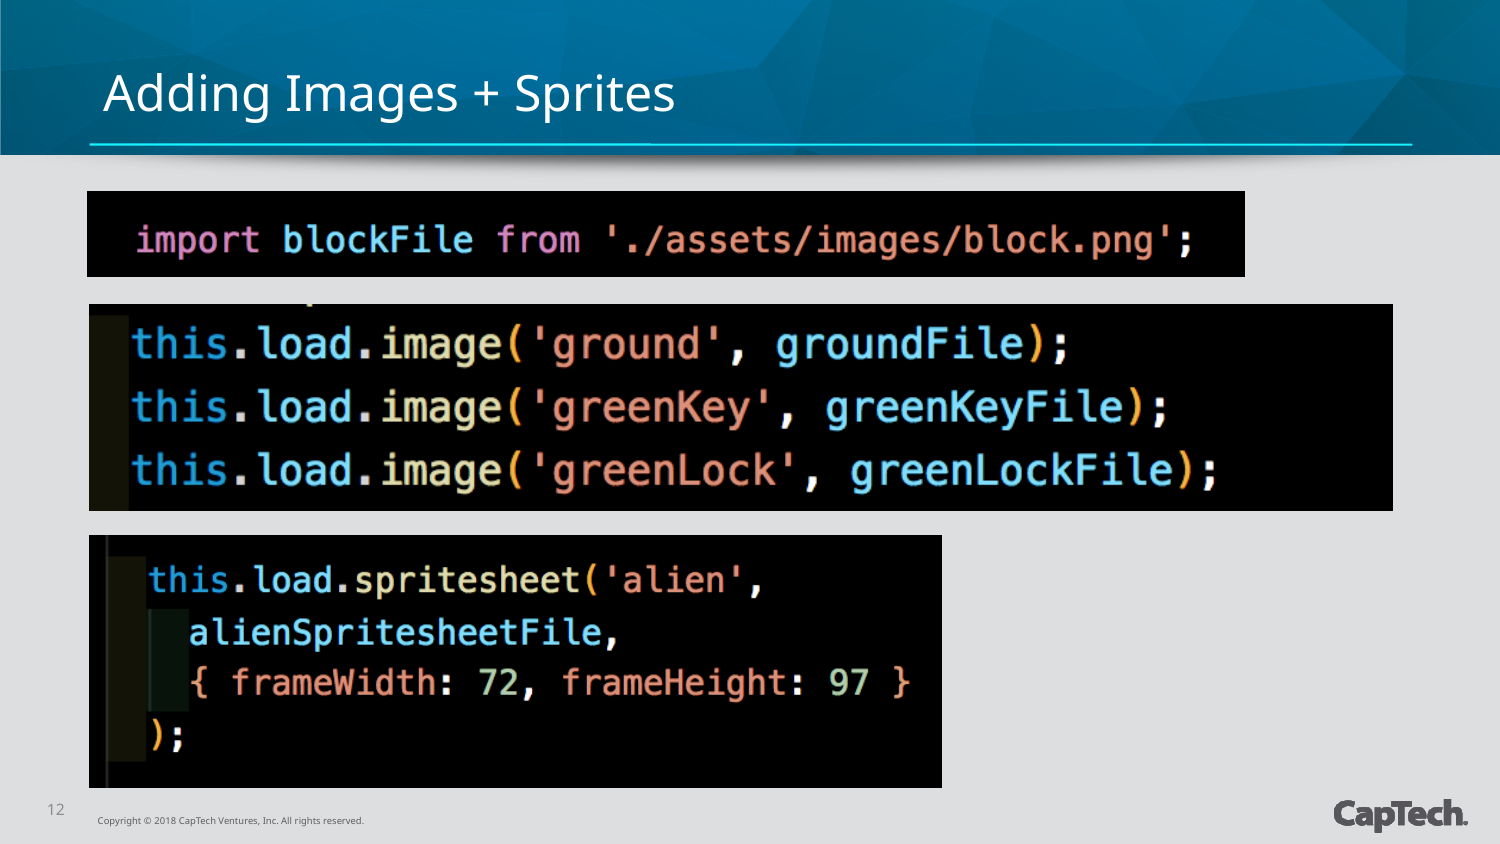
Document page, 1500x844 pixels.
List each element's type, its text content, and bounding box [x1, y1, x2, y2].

picture [89, 304, 1393, 511]
picture [87, 191, 1245, 277]
picture [89, 535, 942, 788]
title Adding Images + Sprites [89, 44, 1413, 146]
slide_number 12 [31, 787, 83, 833]
picture [1327, 793, 1471, 838]
